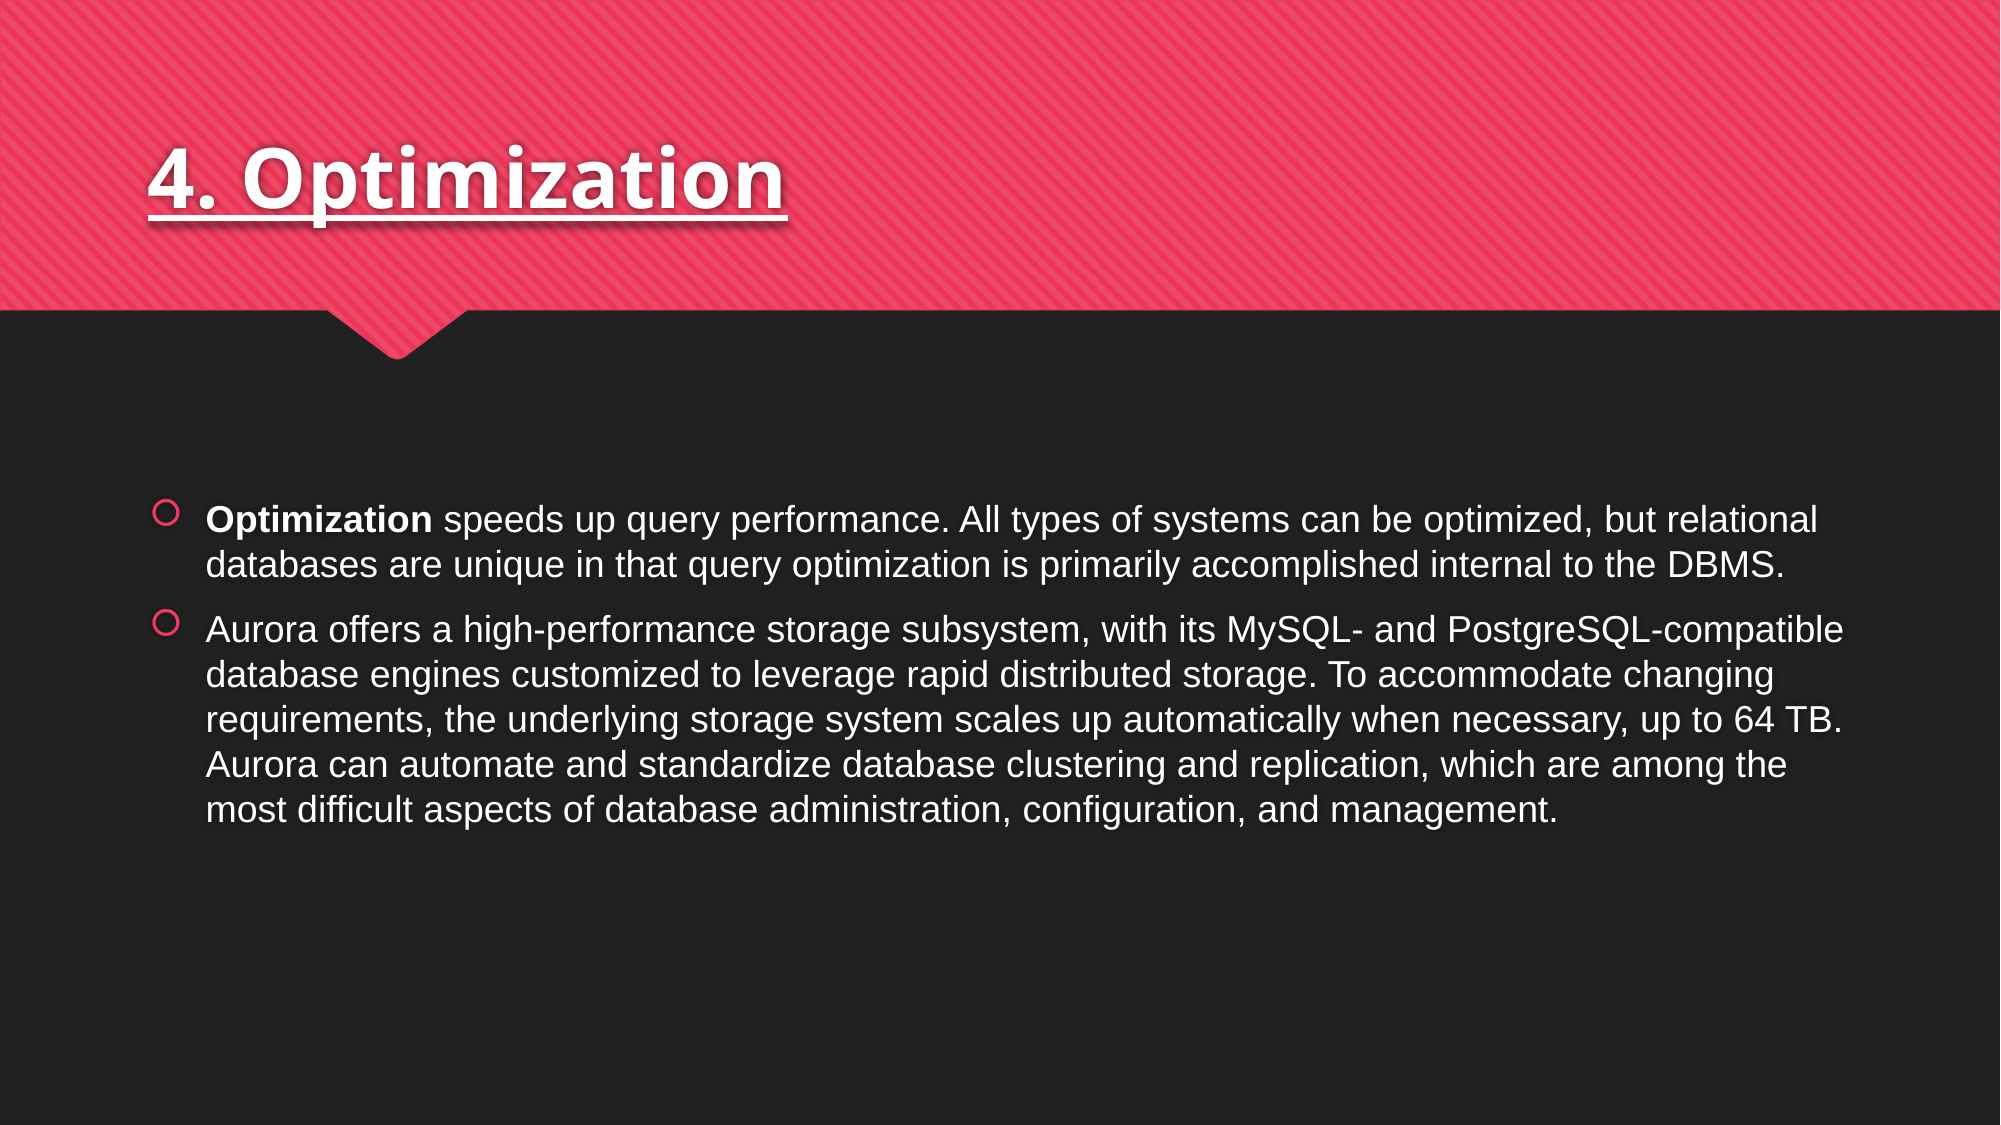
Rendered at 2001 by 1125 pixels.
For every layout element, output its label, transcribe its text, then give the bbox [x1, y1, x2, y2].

title 4. Optimization [132, 73, 1868, 233]
list Optimization speeds up query performance. All types of systems can be optimized, but relational databases are unique in that query optimization is primarily accomplished internal to the DBMS. Aurora offers a high-performance storage subsystem, with its MySQL- and PostgreSQL-compatible database engines customized to leverage rapid distributed storage. To accommodate changing requirements, the underlying storage system scales up automatically when necessary, up to 64 TB. Aurora can automate and standardize database clustering and replication, which are among the most difficult aspects of database administration, configuration, and management. [134, 364, 1866, 962]
